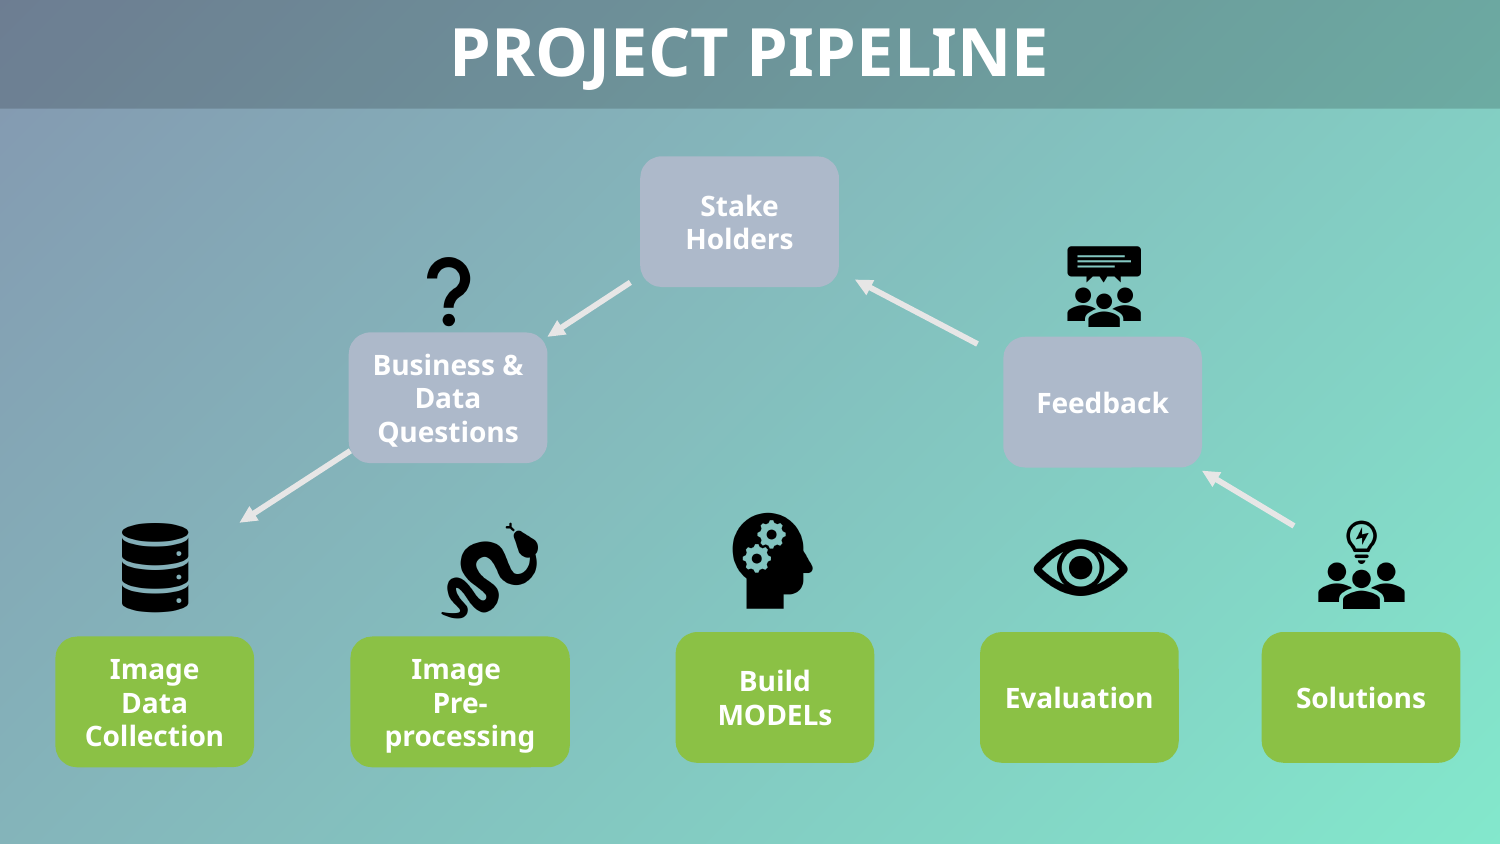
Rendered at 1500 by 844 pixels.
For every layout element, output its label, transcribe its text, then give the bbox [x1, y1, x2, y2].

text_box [855, 279, 978, 344]
text_box Evaluation [980, 632, 1179, 763]
picture [716, 506, 829, 620]
picture [432, 513, 546, 626]
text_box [239, 450, 351, 523]
text_box Build MODELs [675, 632, 875, 763]
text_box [1202, 470, 1294, 526]
text_box Image Data Collection [55, 636, 255, 768]
picture [98, 511, 212, 624]
picture [408, 251, 489, 332]
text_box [547, 282, 631, 337]
picture [1304, 508, 1418, 622]
text_box PROJECT PIPELINE [0, 0, 1500, 109]
text_box Business & Data Questions [348, 332, 548, 464]
picture [1055, 238, 1152, 336]
text_box Image Pre-processing [350, 636, 570, 768]
picture [1023, 511, 1137, 624]
text_box Feedback [1003, 336, 1203, 468]
text_box Stake Holders [640, 156, 839, 288]
text_box Solutions [1261, 632, 1461, 763]
